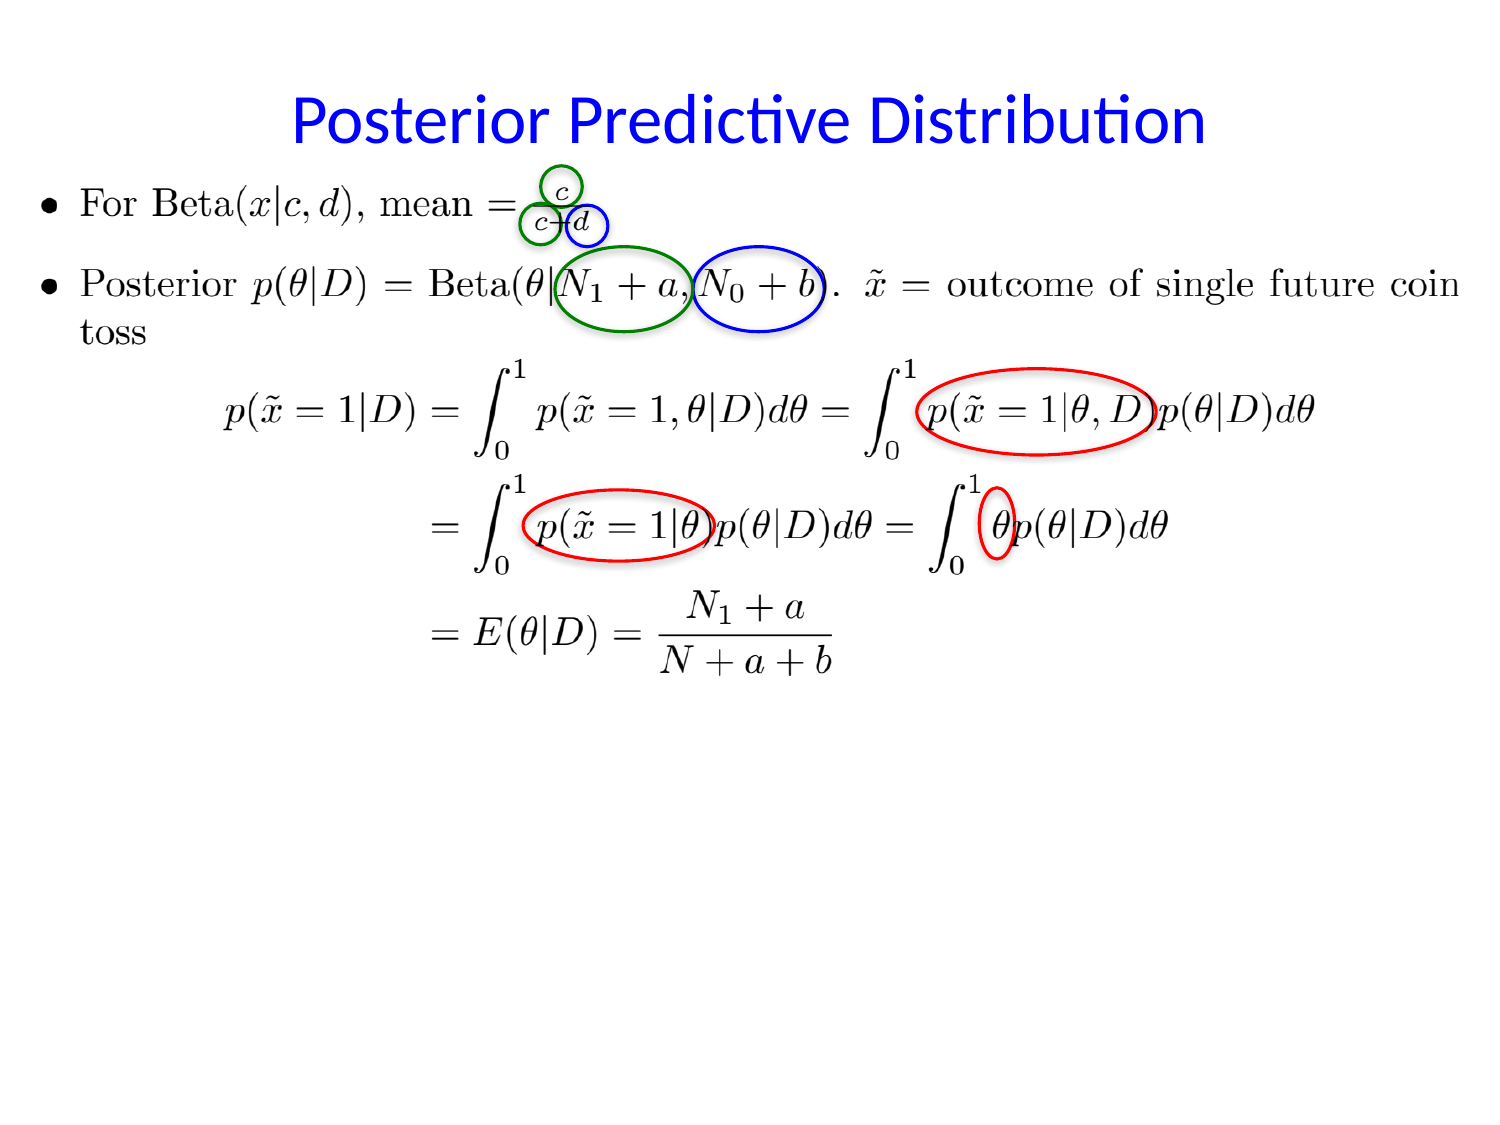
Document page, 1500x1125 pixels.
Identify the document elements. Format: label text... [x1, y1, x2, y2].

text_box [540, 165, 583, 183]
title Posterior Predictive Distribution [75, 21, 1425, 183]
picture [40, 184, 1459, 687]
